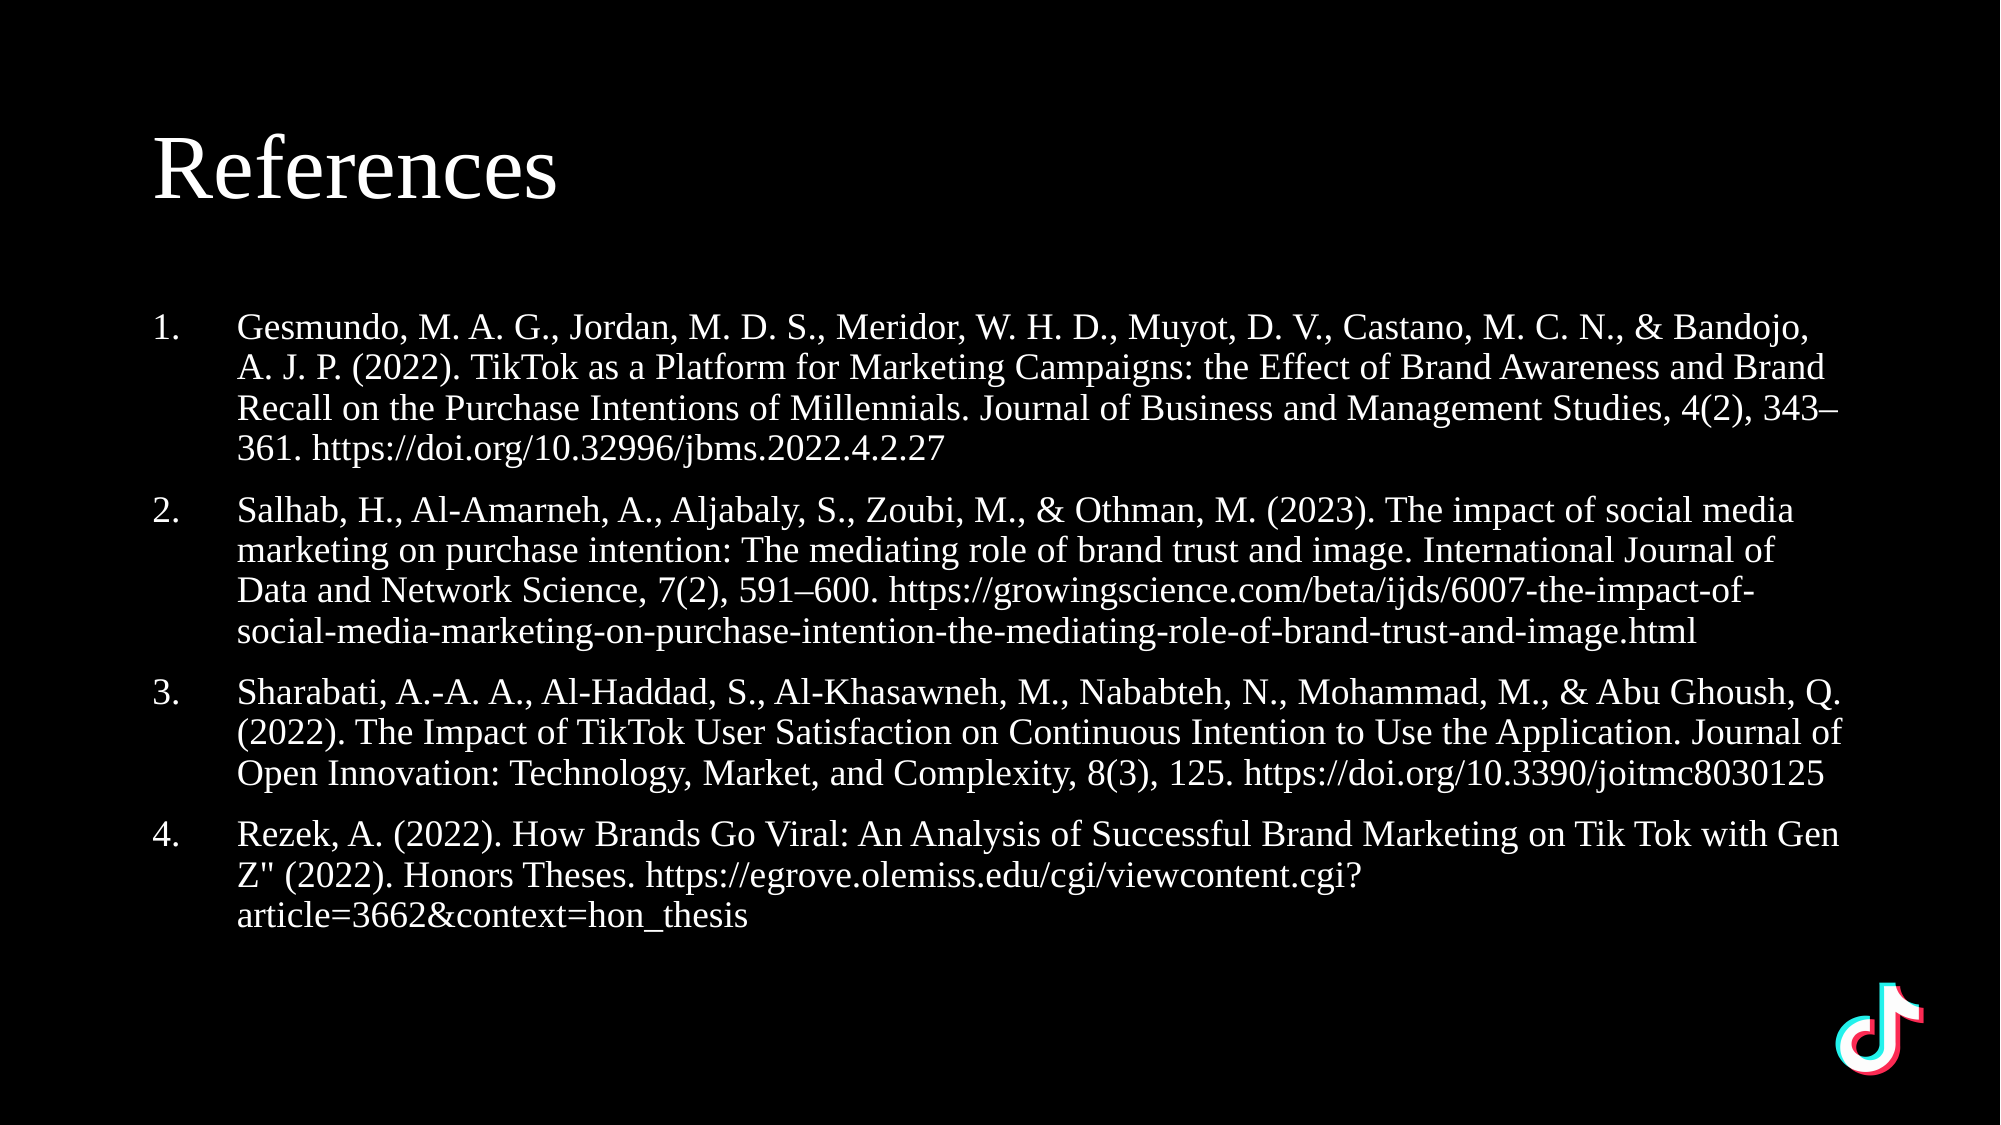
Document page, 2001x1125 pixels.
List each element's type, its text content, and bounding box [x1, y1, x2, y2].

list Gesmundo, M. A. G., Jordan, M. D. S., Meridor, W. H. D., Muyot, D. V., Castano, M. C. N., & Bandojo, A. J. P. (2022). TikTok as a Platform for Marketing Campaigns: the Effect of Brand Awareness and Brand Recall on the Purchase Intentions of Millennials. Journal of Business and Management Studies, 4(2), 343–361. https://doi.org/10.32996/jbms.2022.4.2.27 ‌ Salhab, H., Al-Amarneh, A., Aljabaly, S., Zoubi, M., & Othman, M. (2023). The impact of social media marketing on purchase intention: The mediating role of brand trust and image. International Journal of Data and Network Science, 7(2), 591–600. https://growingscience.com/beta/ijds/6007-the-impact-of-social-media-marketing-on-purchase-intention-the-mediating-role-of-brand-trust-and-image.html ‌ Sharabati, A.-A. A., Al-Haddad, S., Al-Khasawneh, M., Nababteh, N., Mohammad, M., & Abu Ghoush, Q. (2022). The Impact of TikTok User Satisfaction on Continuous Intention to Use the Application. Journal of Open Innovation: Technology, Market, and Complexity, 8(3), 125. https://doi.org/10.3390/joitmc8030125 ‌ Rezek, A. (2022). How Brands Go Viral: An Analysis of Successful Brand Marketing on Tik Tok with Gen Z" (2022). Honors Theses. https://egrove.olemiss.edu/cgi/viewcontent.cgi?article=3662&context=hon_thesis ‌ [137, 299, 1863, 1014]
title References [137, 59, 1863, 278]
picture [1811, 971, 1948, 1094]
